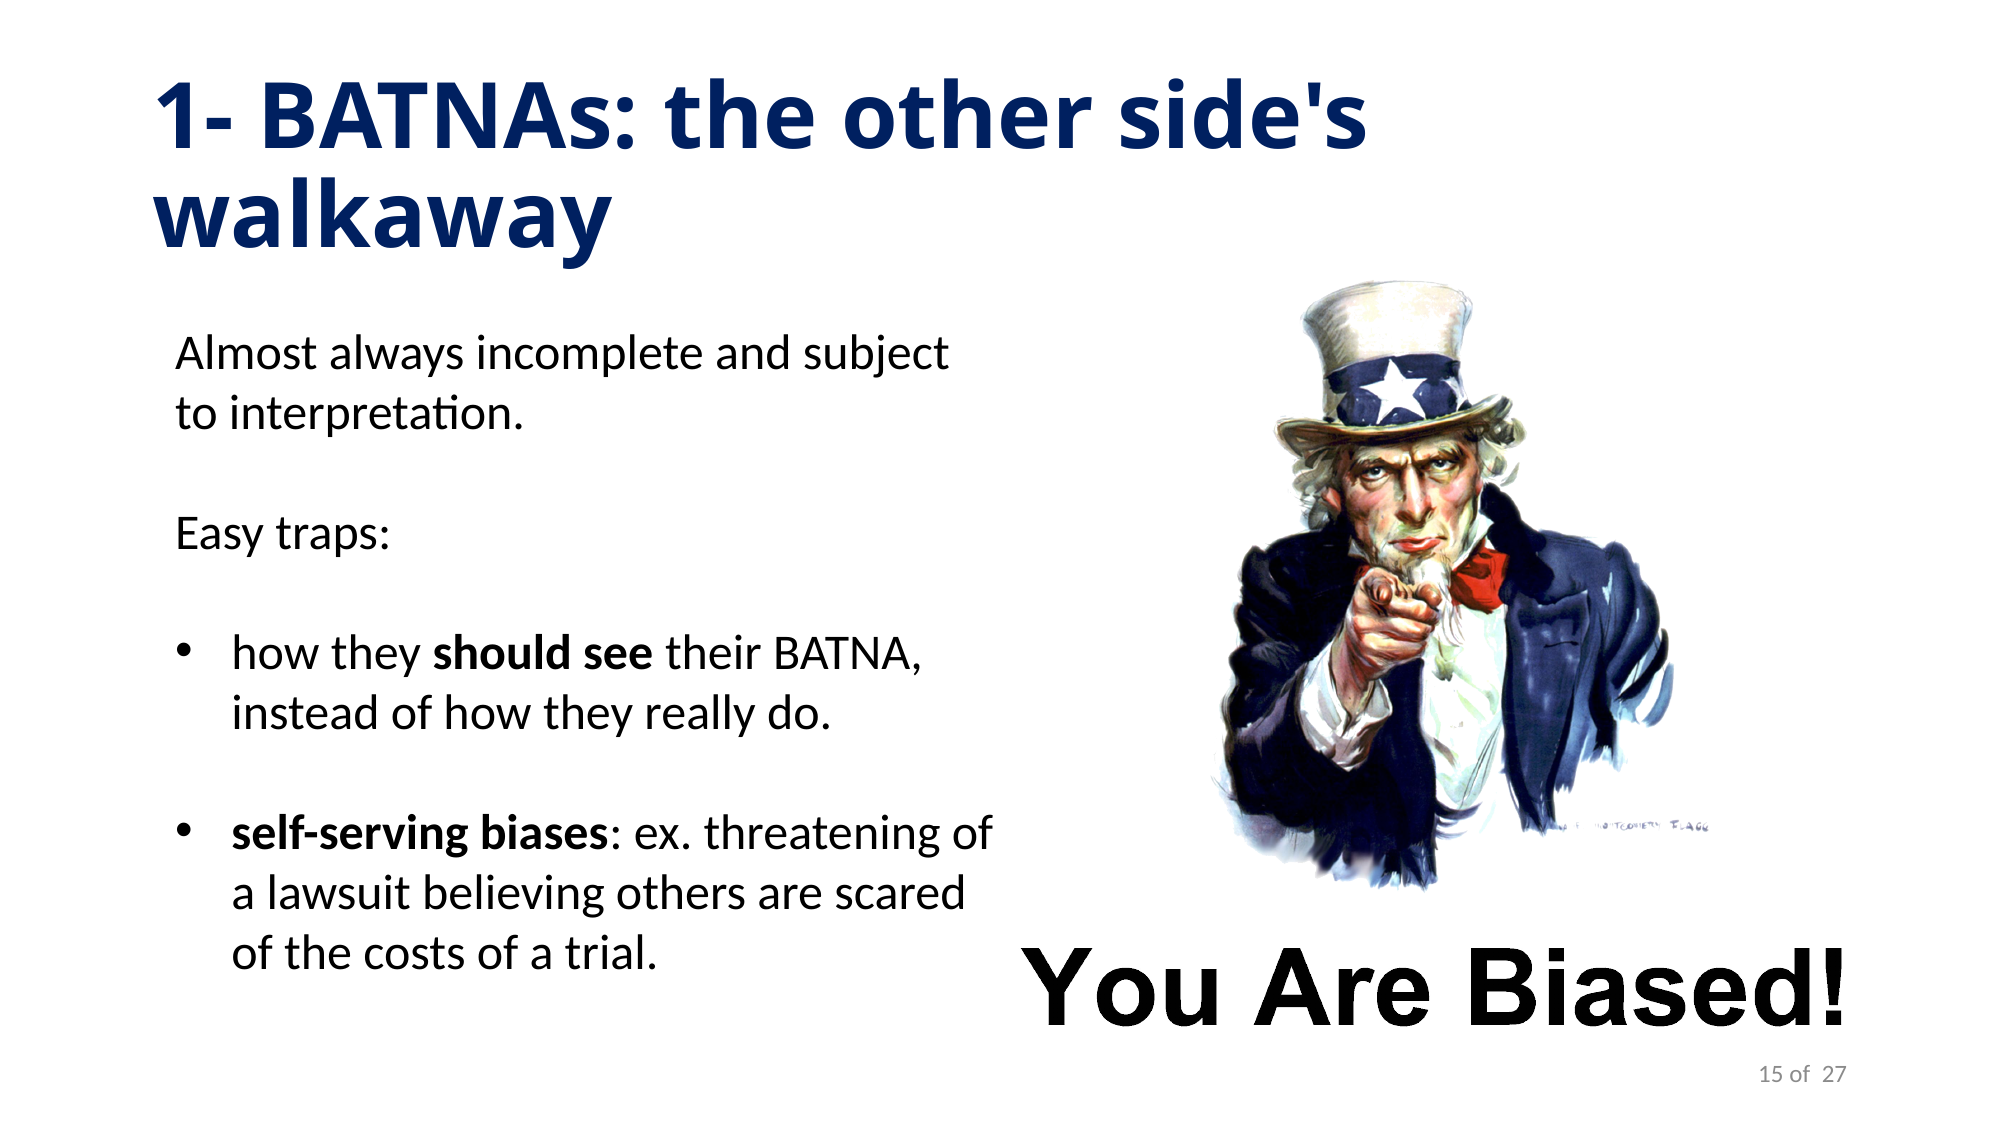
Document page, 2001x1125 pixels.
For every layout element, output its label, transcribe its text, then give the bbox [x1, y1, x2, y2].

title 1- BATNAs: the other side's walkaway [137, 59, 1863, 278]
picture [920, 265, 1905, 1041]
text_box Almost always incomplete and subject to interpretation. Easy traps: how they should see their BATNA, instead of how they really do. self-serving biases: ex. threatening of a lawsuit believing others are scared of the costs of a trial. [160, 312, 920, 988]
slide_number 15 [1412, 1042, 1863, 1103]
